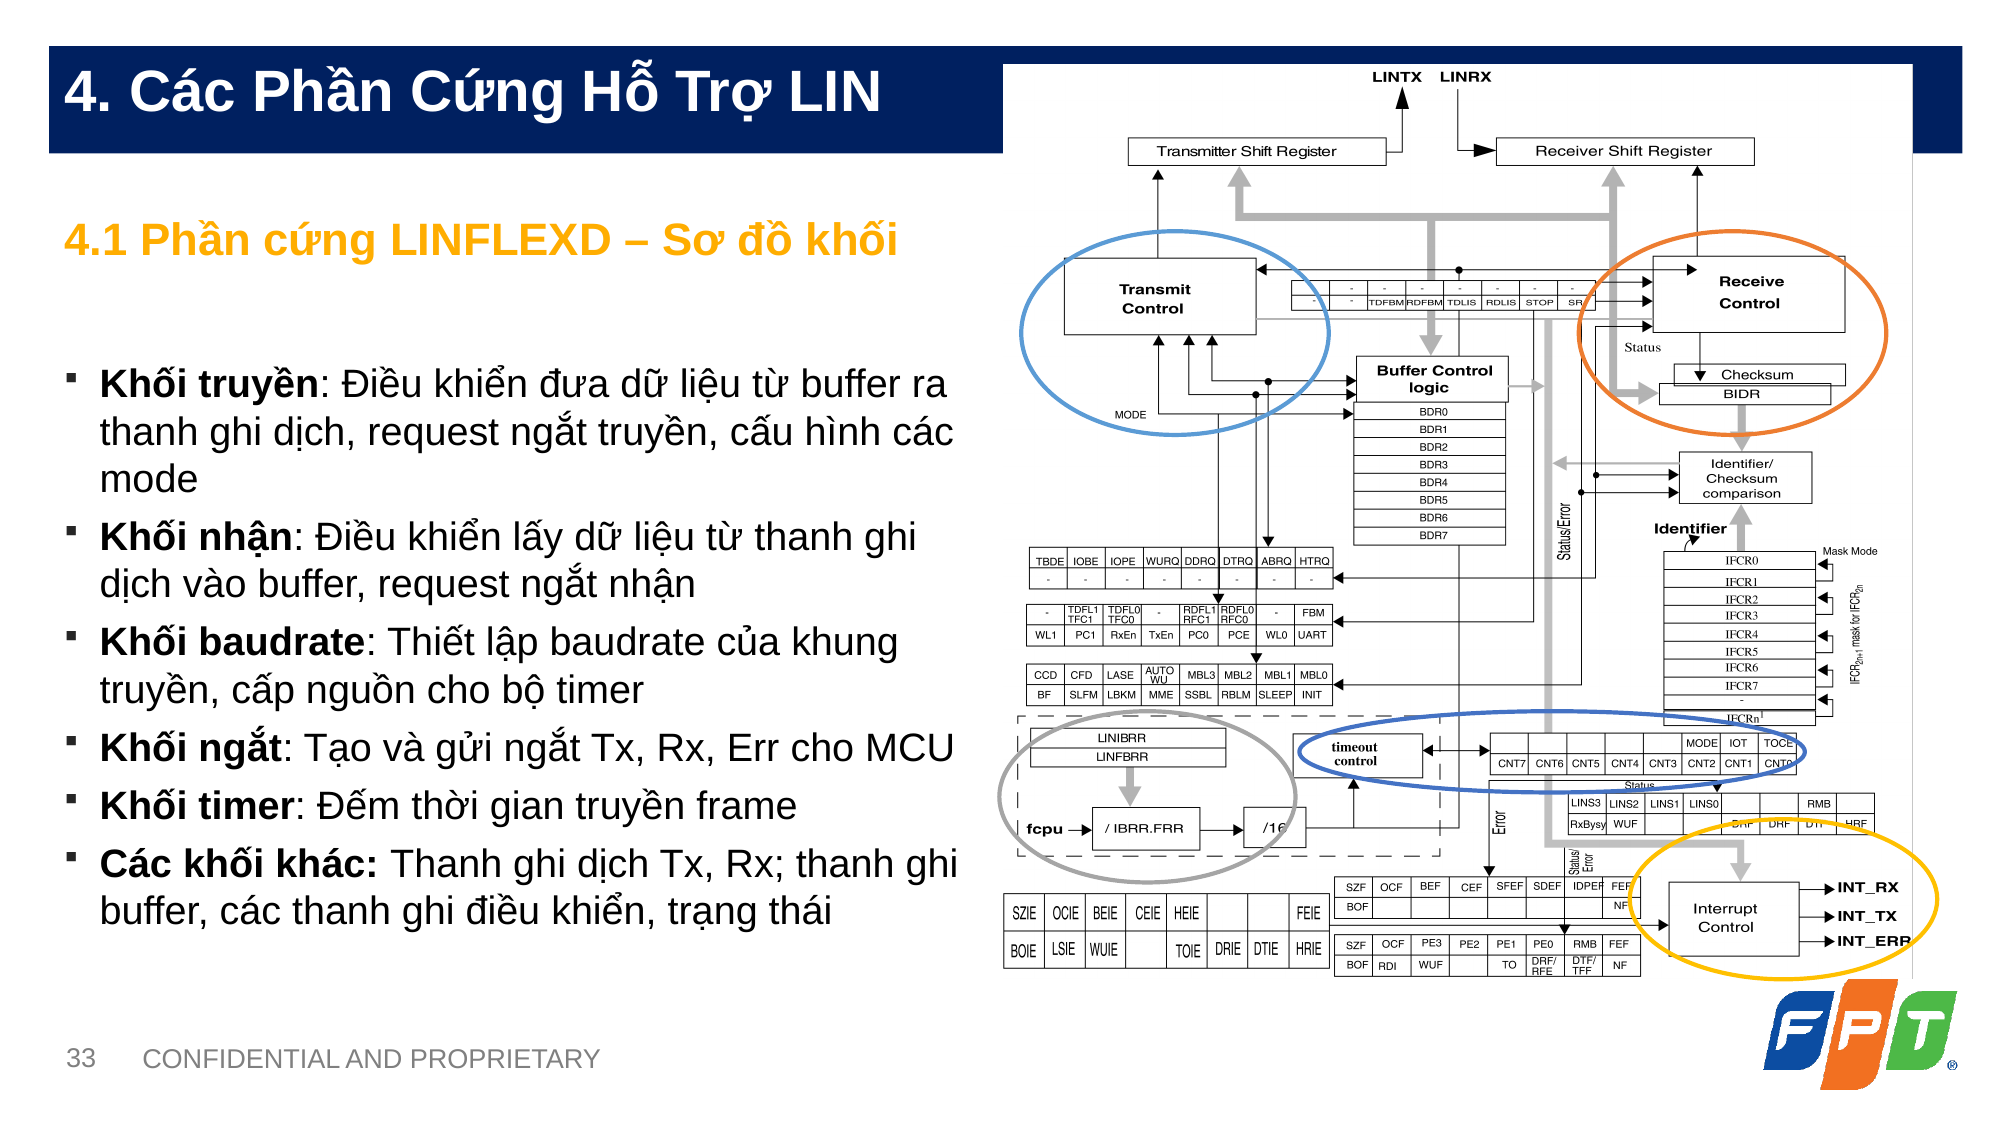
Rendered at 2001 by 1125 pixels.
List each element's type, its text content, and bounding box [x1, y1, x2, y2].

text_box [1917, 856, 1940, 942]
list Khối truyền: Điều khiển đưa dữ liệu từ buffer ra thanh ghi dịch, request ngắt truyền, cấu hình các mode Khối nhận: Điều khiển lấy dữ liệu từ thanh ghi dịch vào buffer, request ngắt nhận Khối baudrate: Thiết lập baudrate của khung truyền, cấp nguồn cho bộ timer Khối ngắt: Tạo và gửi ngắt Tx, Rx, Err cho MCU Khối timer: Đếm thời gian truyền frame Các khối khác: Thanh ghi dịch Tx, Rx; thanh ghi buffer, các thanh ghi điều khiển, trạng thái [49, 292, 997, 942]
list 4.1 Phần cứng LINFLEXD – Sơ đồ khối [49, 183, 997, 292]
picture [1002, 64, 1958, 1091]
